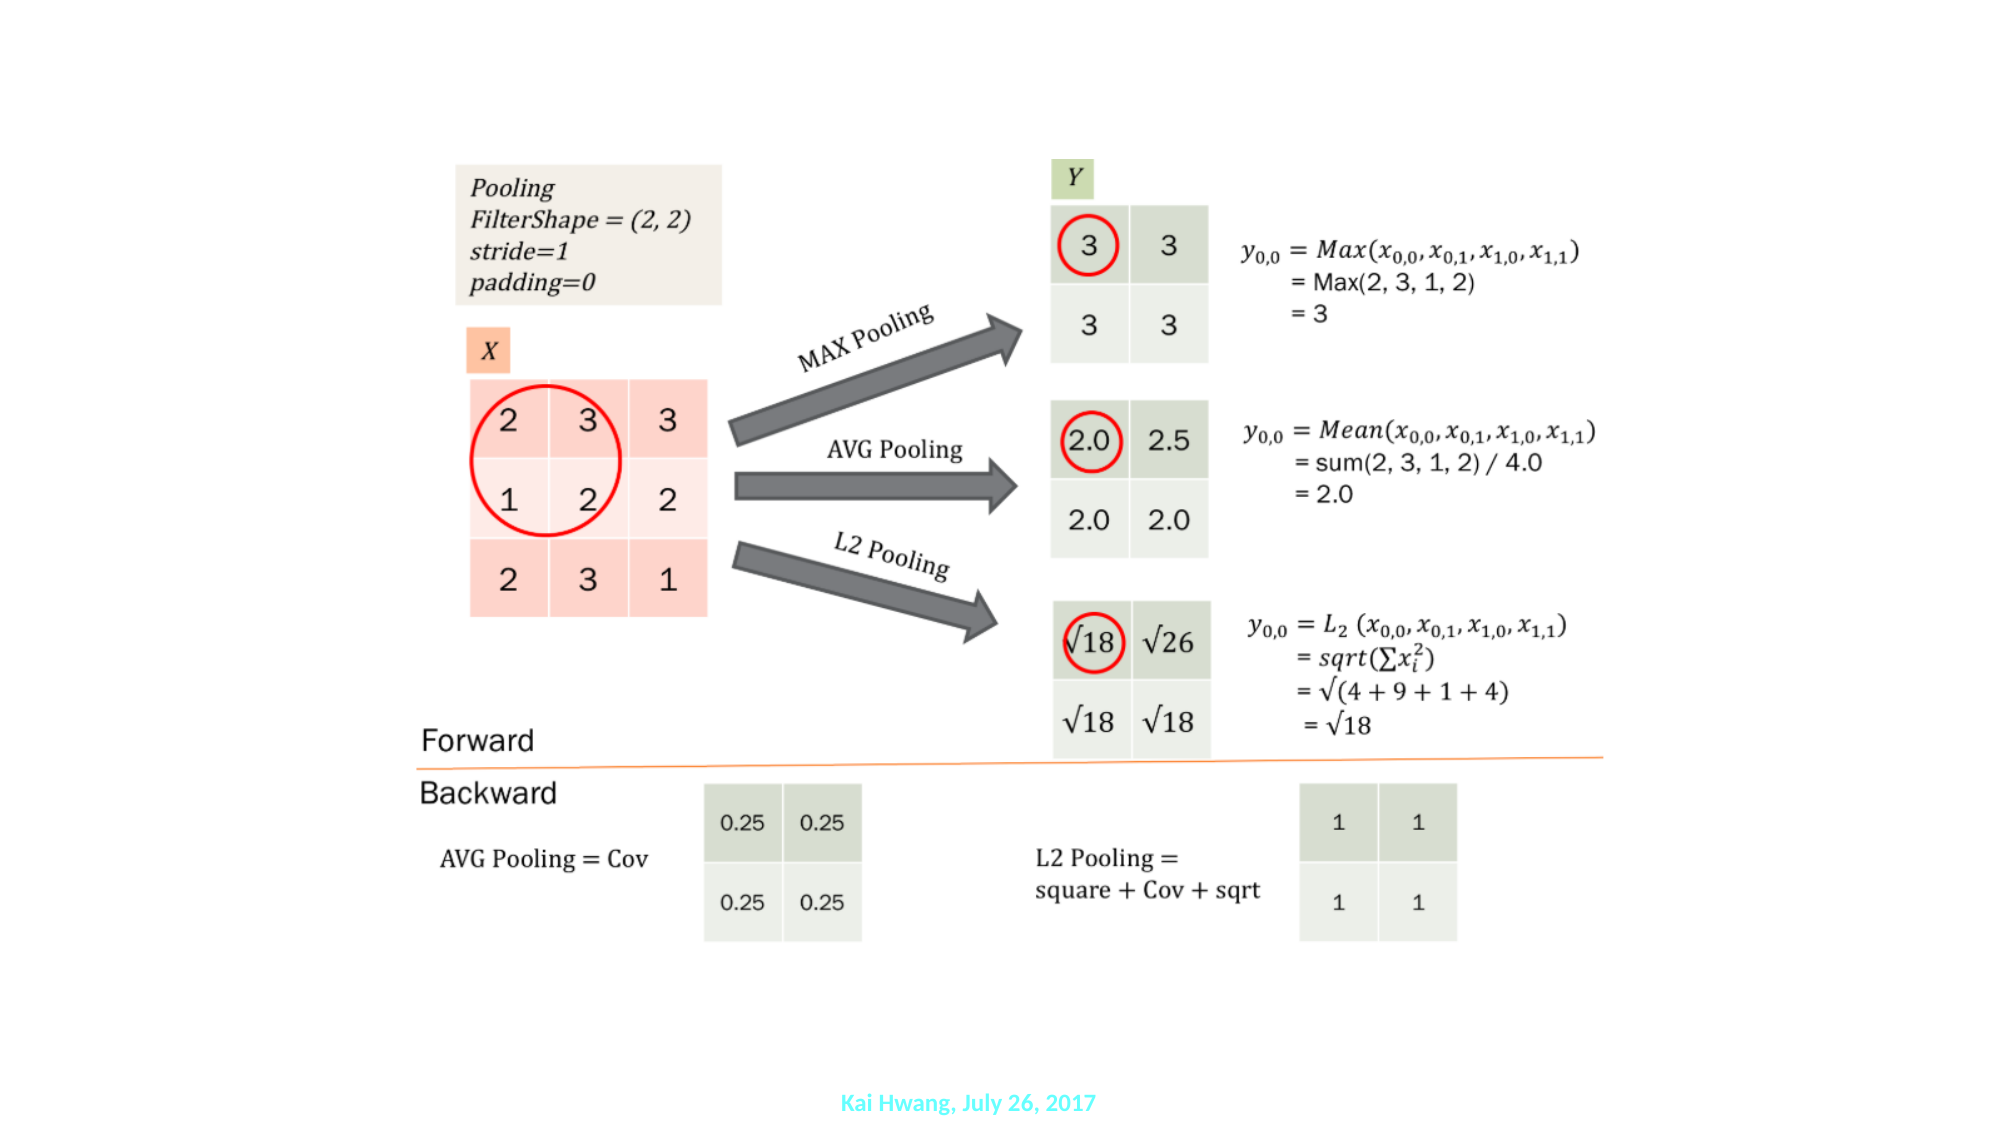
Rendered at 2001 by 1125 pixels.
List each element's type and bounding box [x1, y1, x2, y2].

picture [374, 159, 1626, 966]
